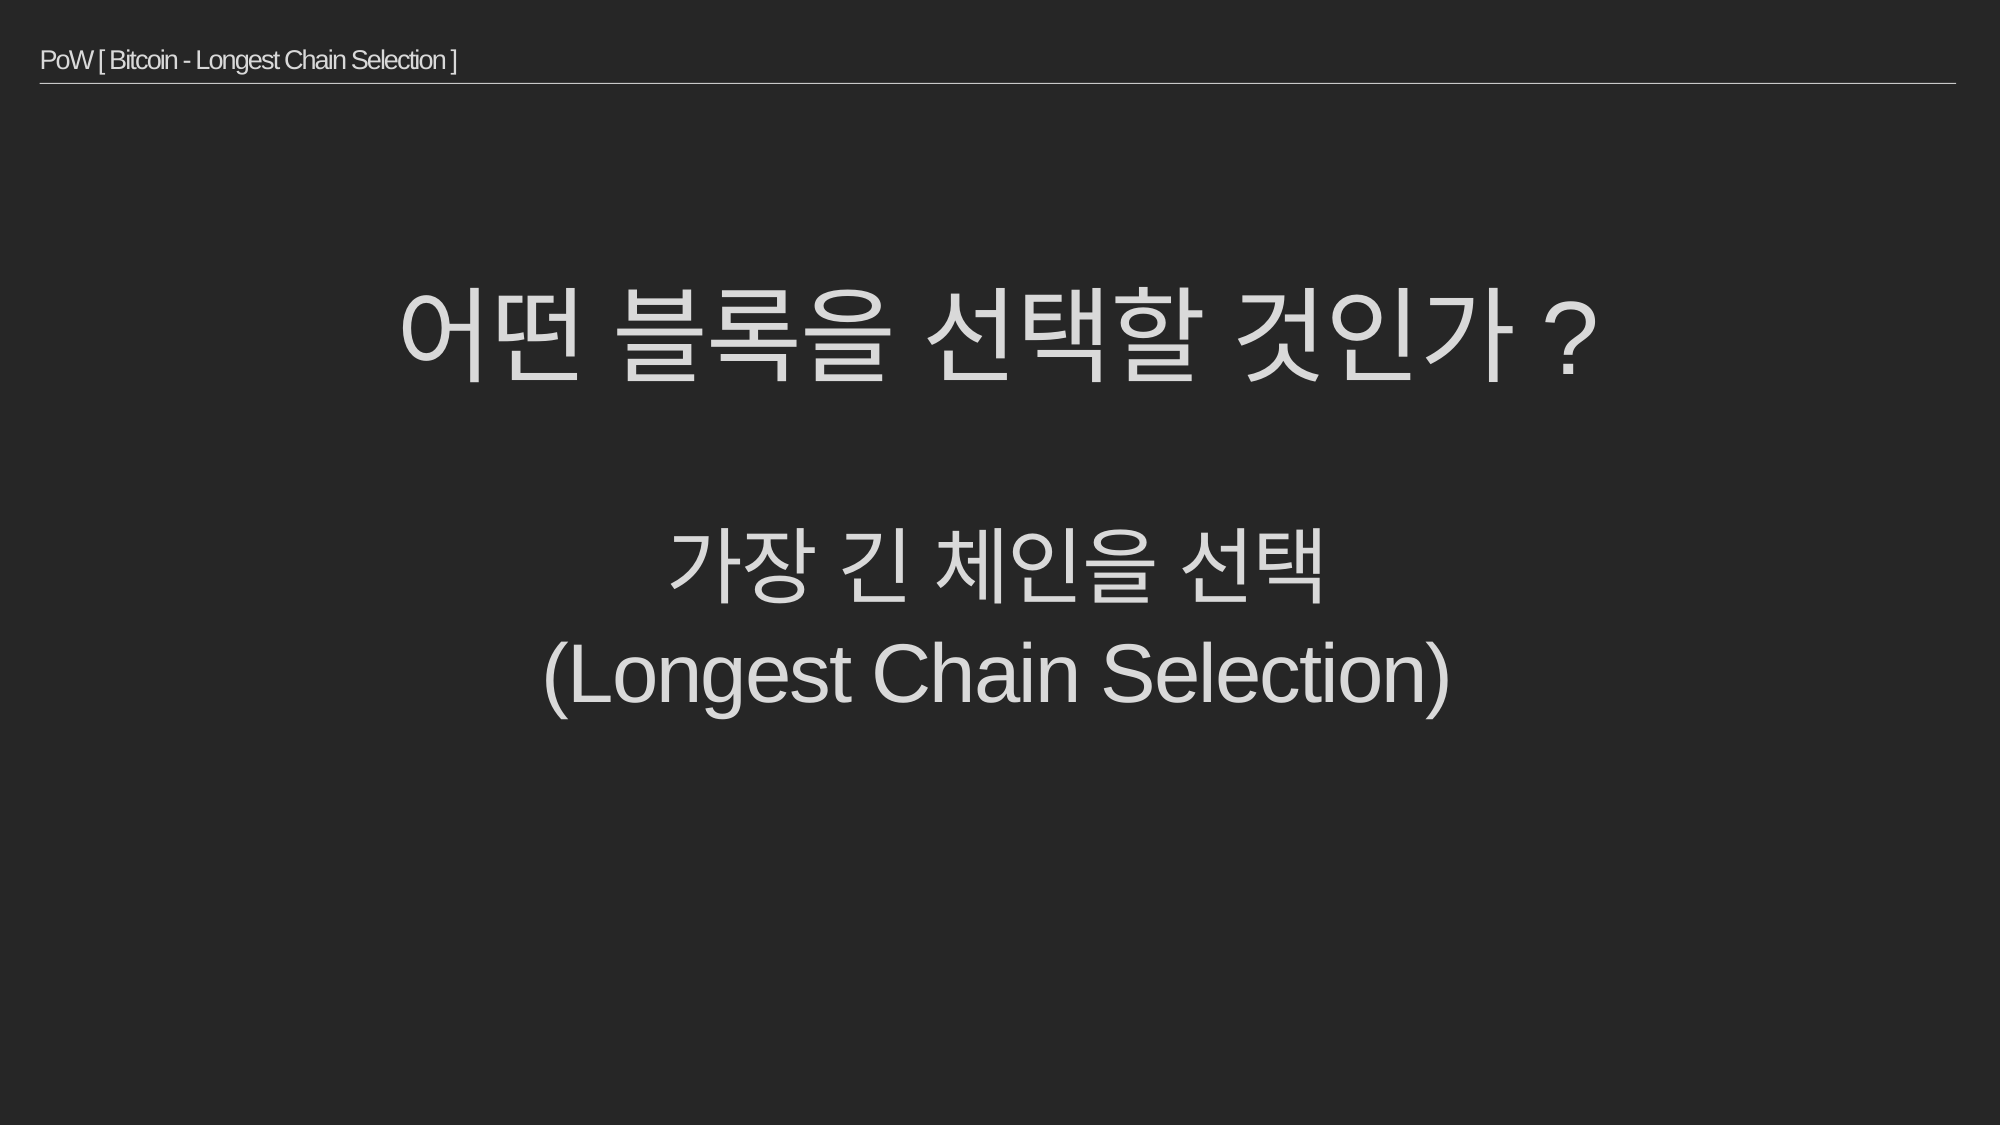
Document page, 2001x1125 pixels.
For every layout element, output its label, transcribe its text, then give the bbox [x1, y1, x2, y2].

list 어떤 블록을 선택할 것인가? [39, 110, 1957, 356]
text_box 가장 긴 체인을 선택 (Longest Chain Selection) [39, 356, 1957, 1070]
title PoW [ Bitcoin - Longest Chain Selection ] [39, 31, 1961, 84]
